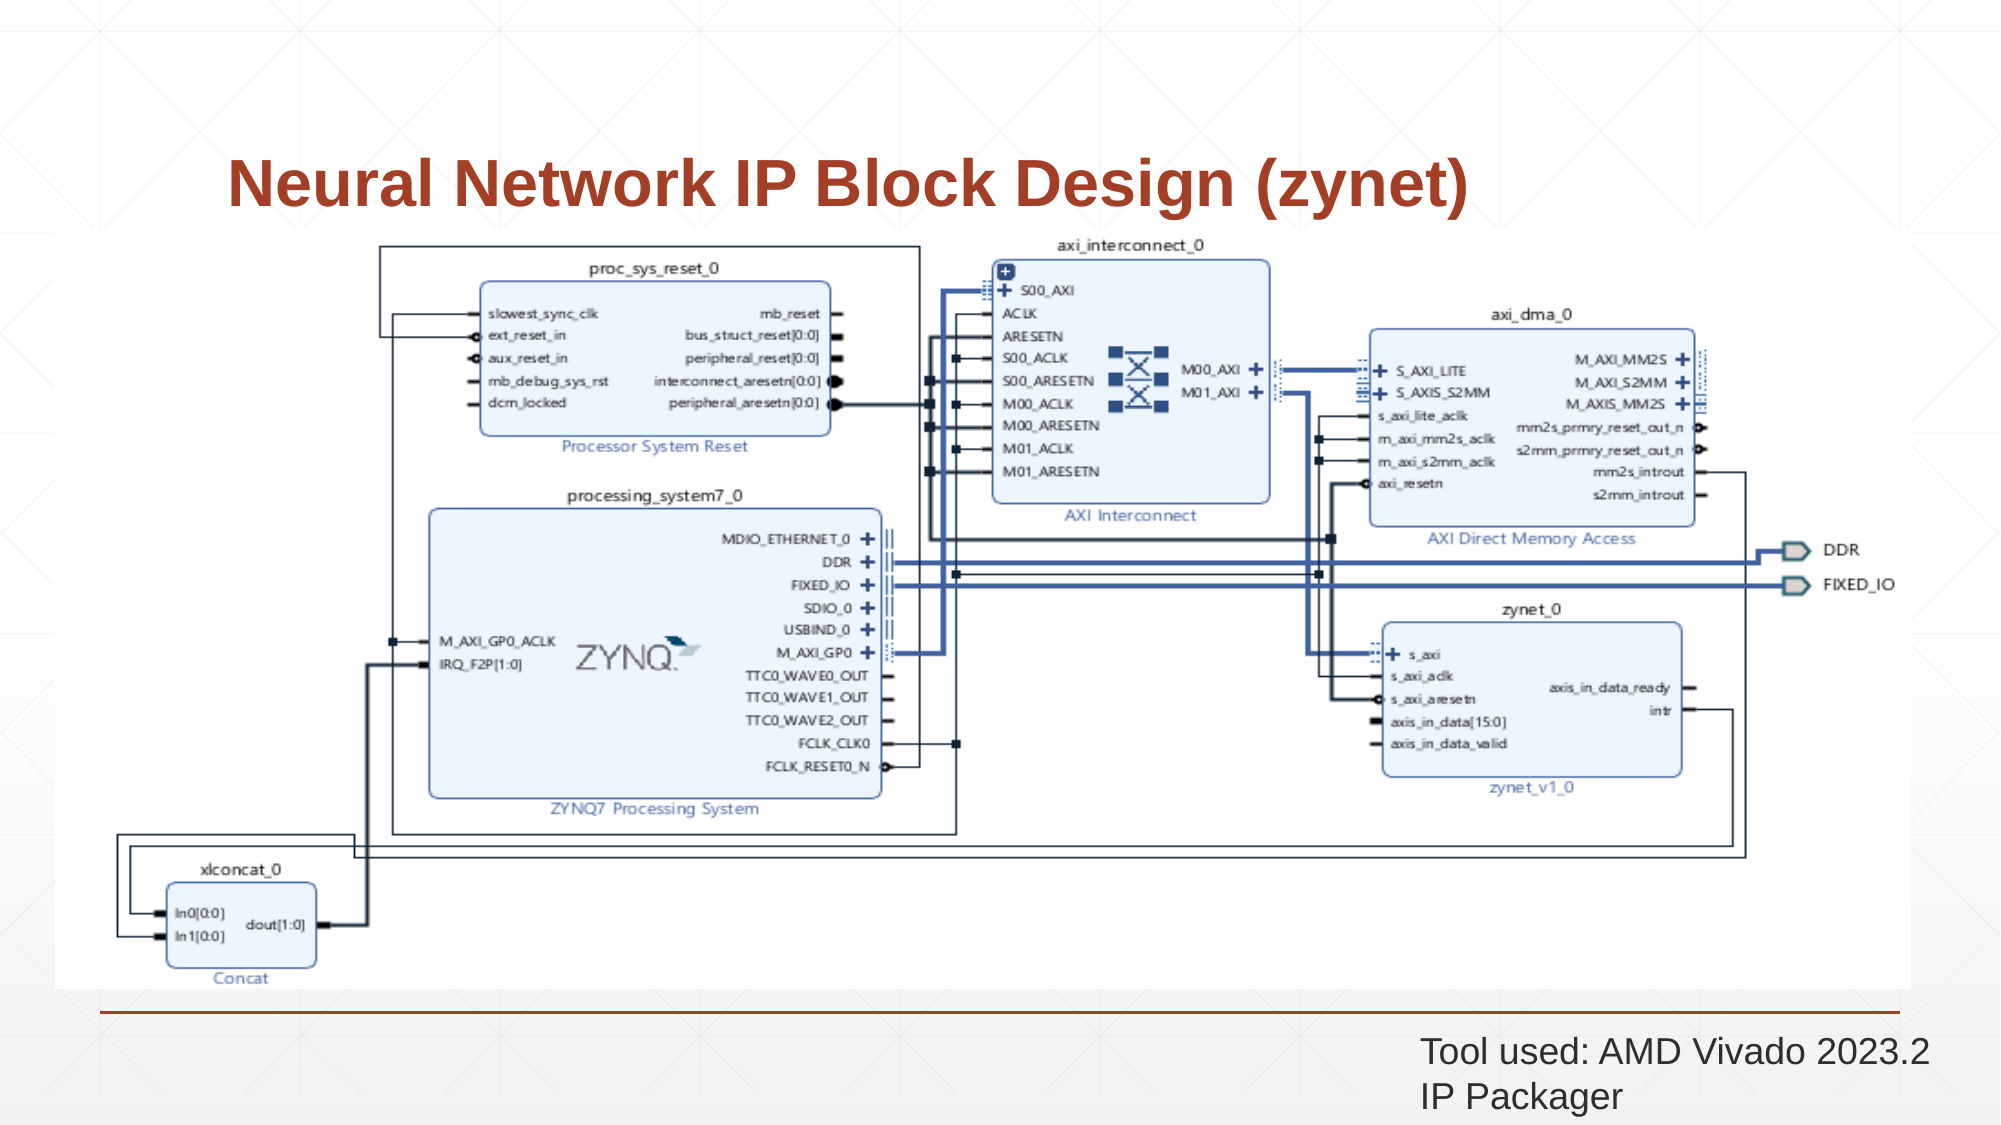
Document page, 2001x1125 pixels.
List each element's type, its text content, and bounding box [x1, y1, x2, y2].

title Neural Network IP Block Design (zynet) [212, 82, 1788, 228]
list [55, 228, 1911, 989]
text_box Tool used: AMD Vivado 2023.2 IP Packager [1405, 1019, 1959, 1125]
